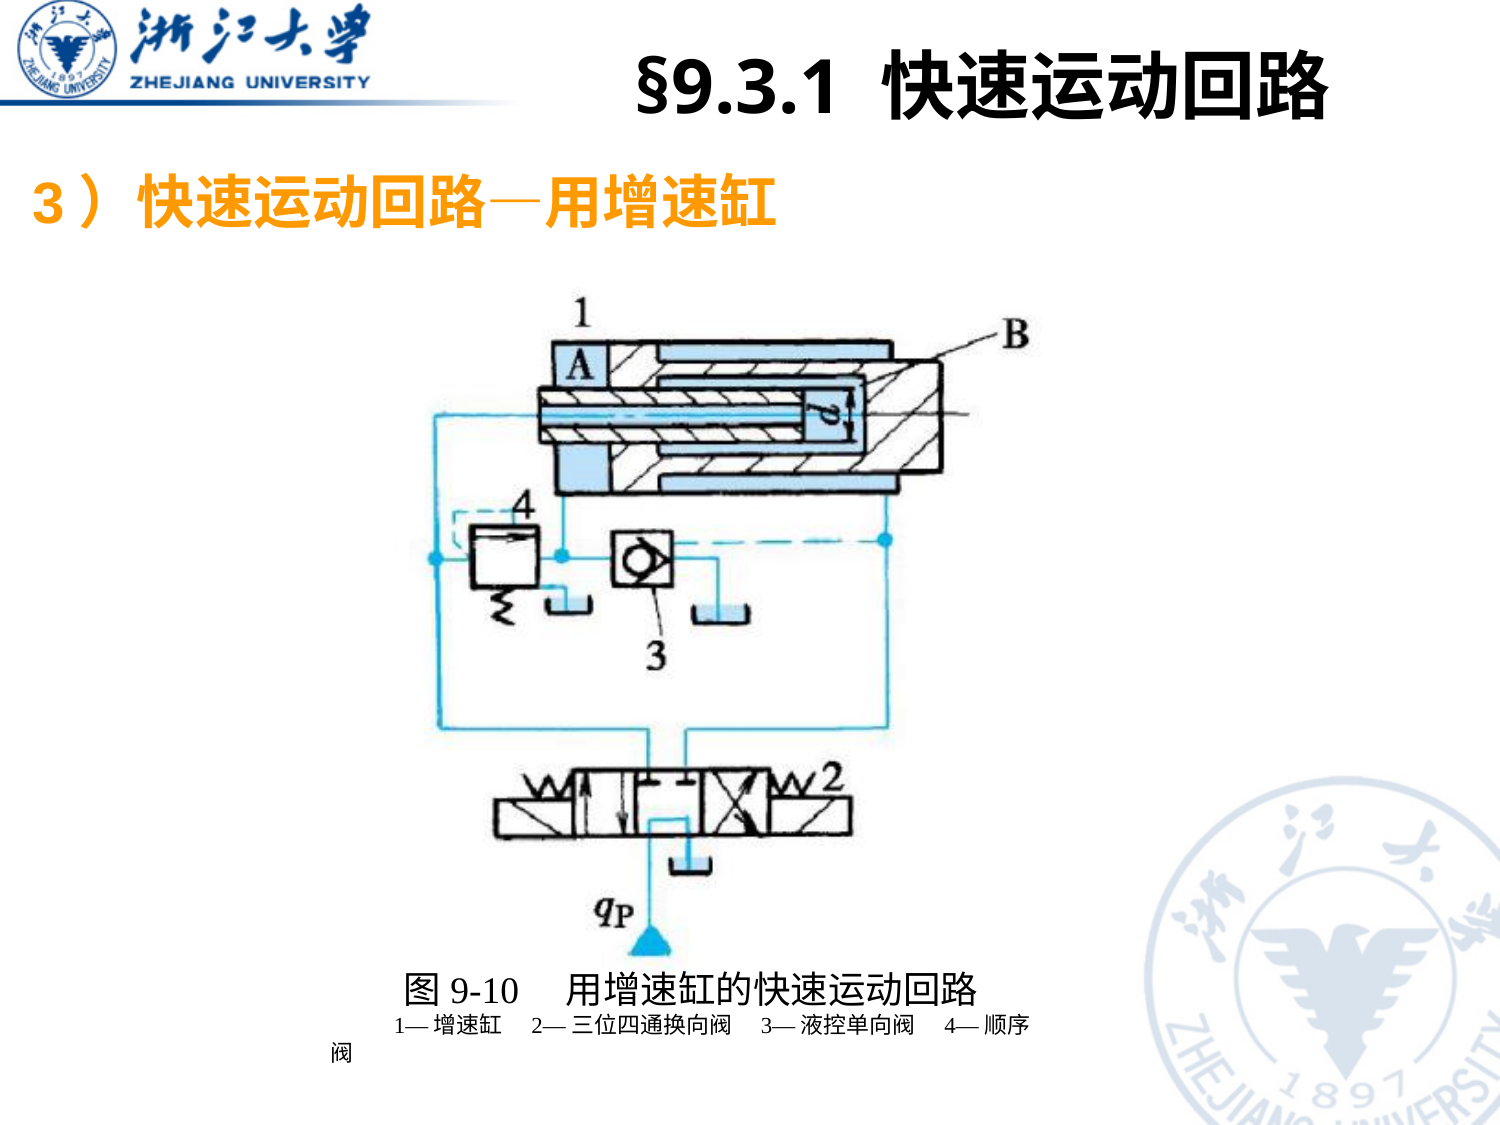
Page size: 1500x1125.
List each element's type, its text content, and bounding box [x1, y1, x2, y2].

text_box §9.3.1 快速运动回路 [620, 30, 1433, 136]
text_box 图9-10 用增速缸的快速运动回路 1—增速缸 2—三位四通换向阀 3—液控单向阀 4—顺序阀 [315, 975, 1066, 1074]
text_box 3）快速运动回路—用增速缸 [17, 157, 793, 243]
picture [0, 0, 1500, 1125]
